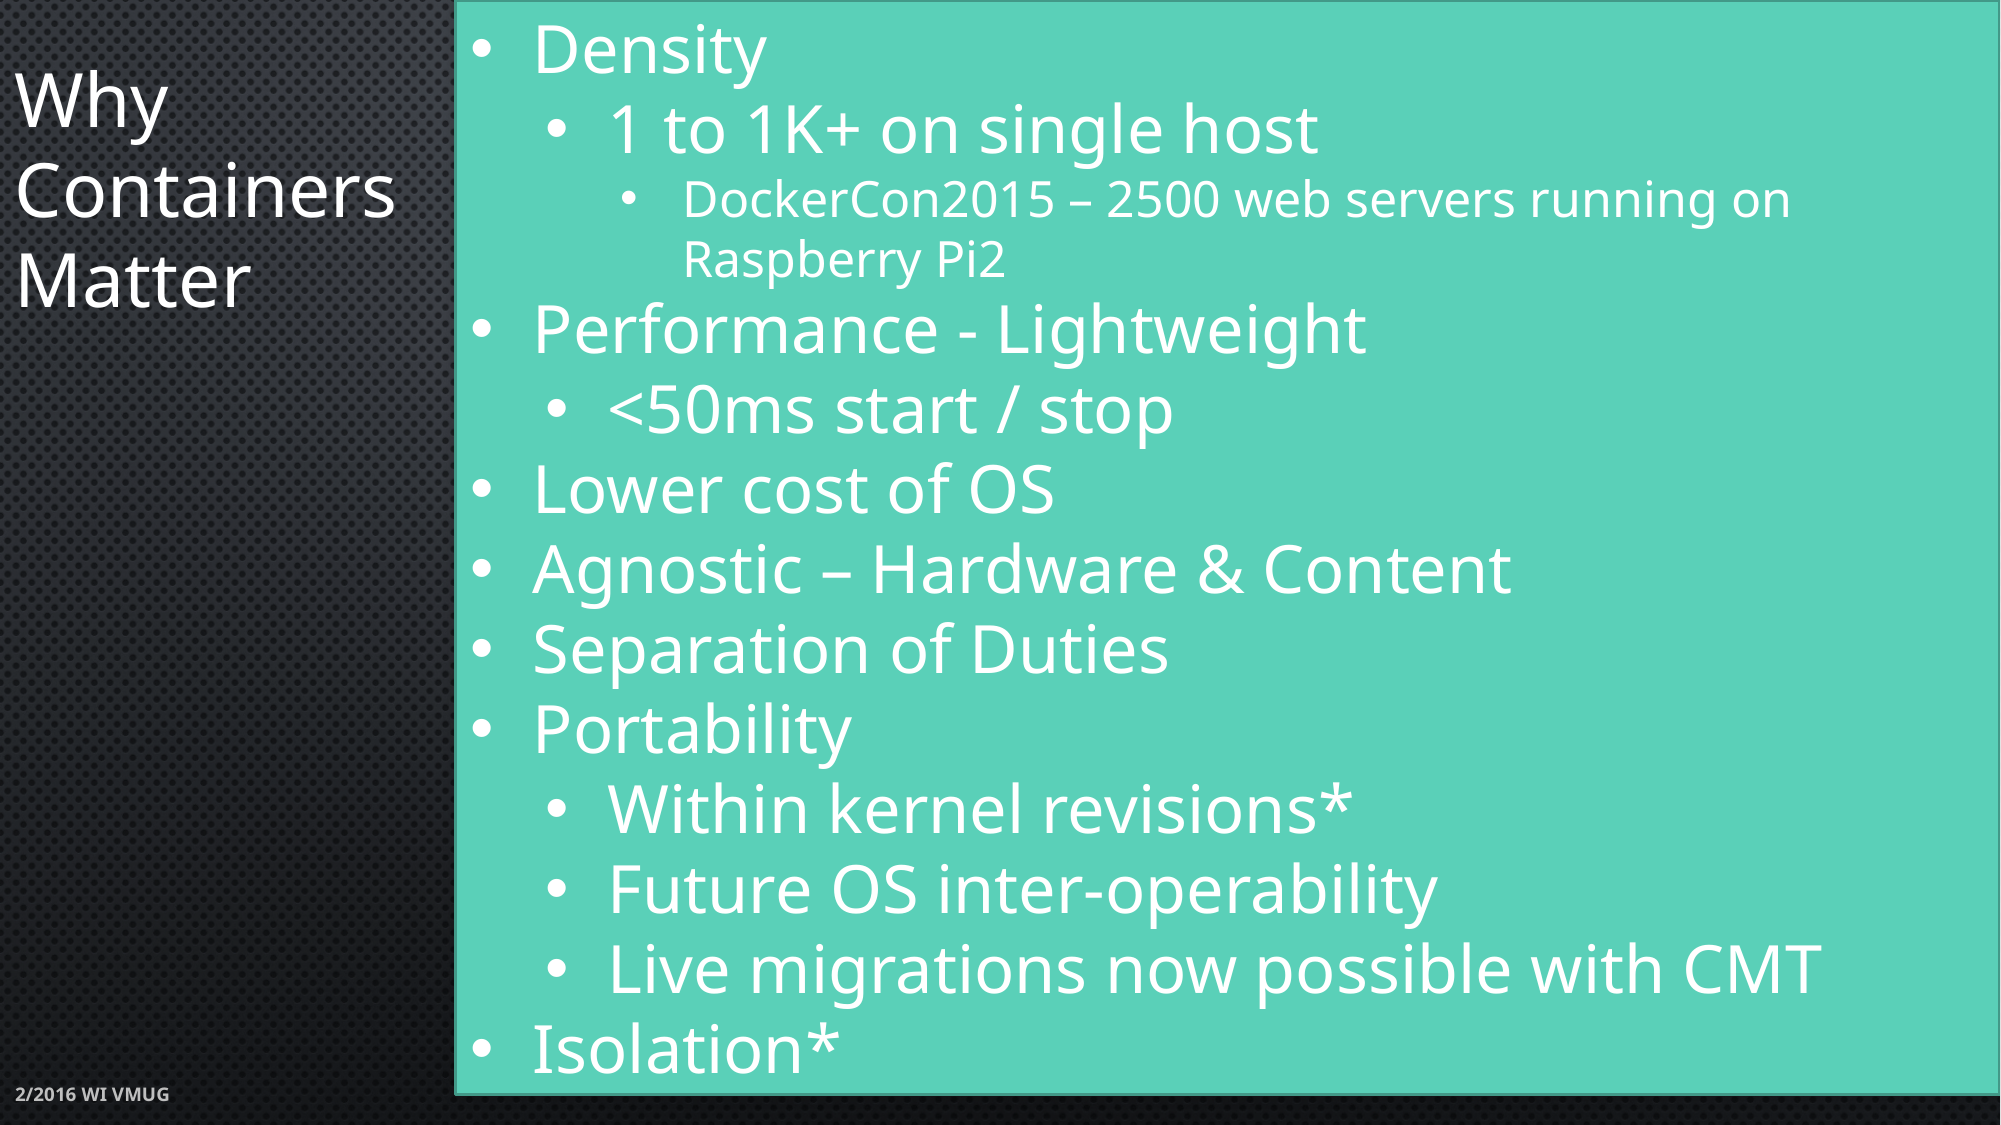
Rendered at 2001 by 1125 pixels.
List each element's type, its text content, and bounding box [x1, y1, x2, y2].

footer 2/2016 WI VMUG [0, 1065, 1238, 1125]
text_box Why Containers Matter [0, 45, 431, 331]
text_box Density 1 to 1K+ on single host DockerCon2015 – 2500 web servers running on Raspberry Pi2 Performance - Lightweight <50ms start / stop Lower cost of OS Agnostic – Hardware & Content Separation of Duties Portability Within kernel revisions* Future OS inter-operability Live migrations now possible with CMT Isolation* [454, 0, 2000, 1096]
